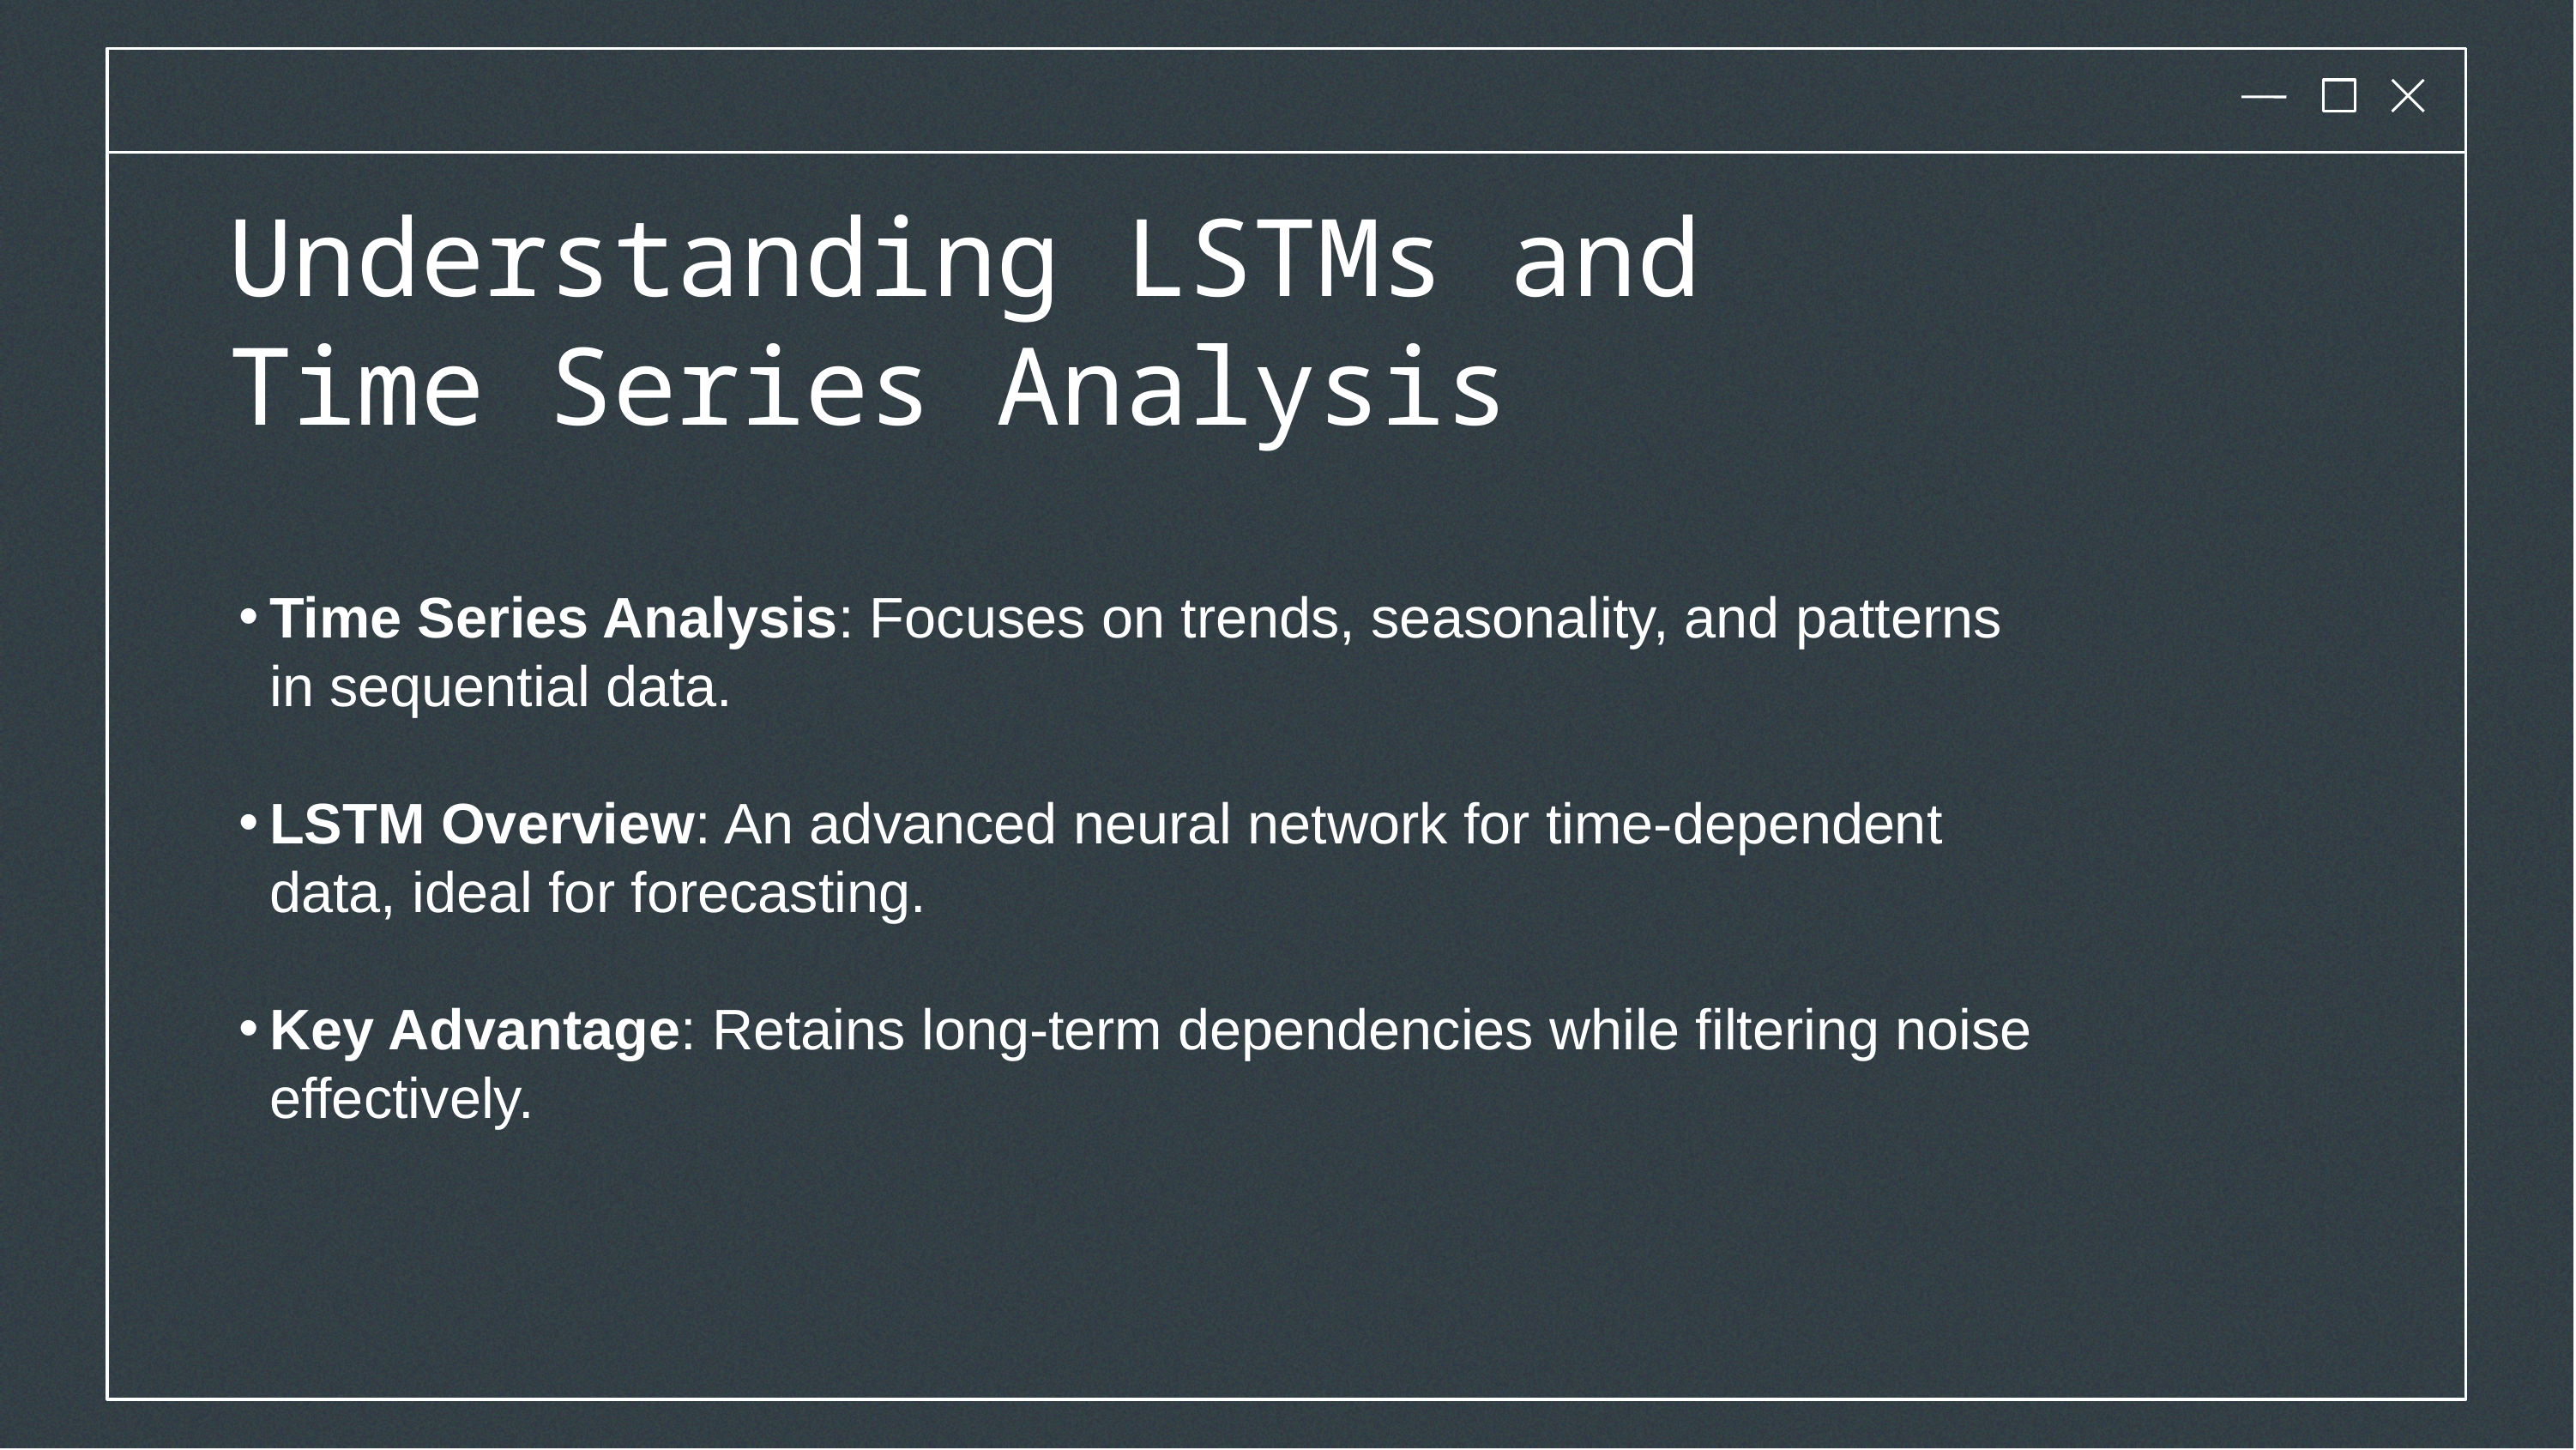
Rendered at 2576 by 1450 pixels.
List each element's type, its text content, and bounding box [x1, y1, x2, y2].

title Understanding LSTMs and Time Series Analysis [226, 186, 1967, 446]
text_box Time Series Analysis: Focuses on trends, seasonality, and patterns in sequential data. LSTM Overview: An advanced neural network for time-dependent data, ideal for forecasting. Key Advantage: Retains long-term dependencies while filtering noise effectively. [226, 574, 2072, 1137]
picture [0, 0, 2573, 1448]
